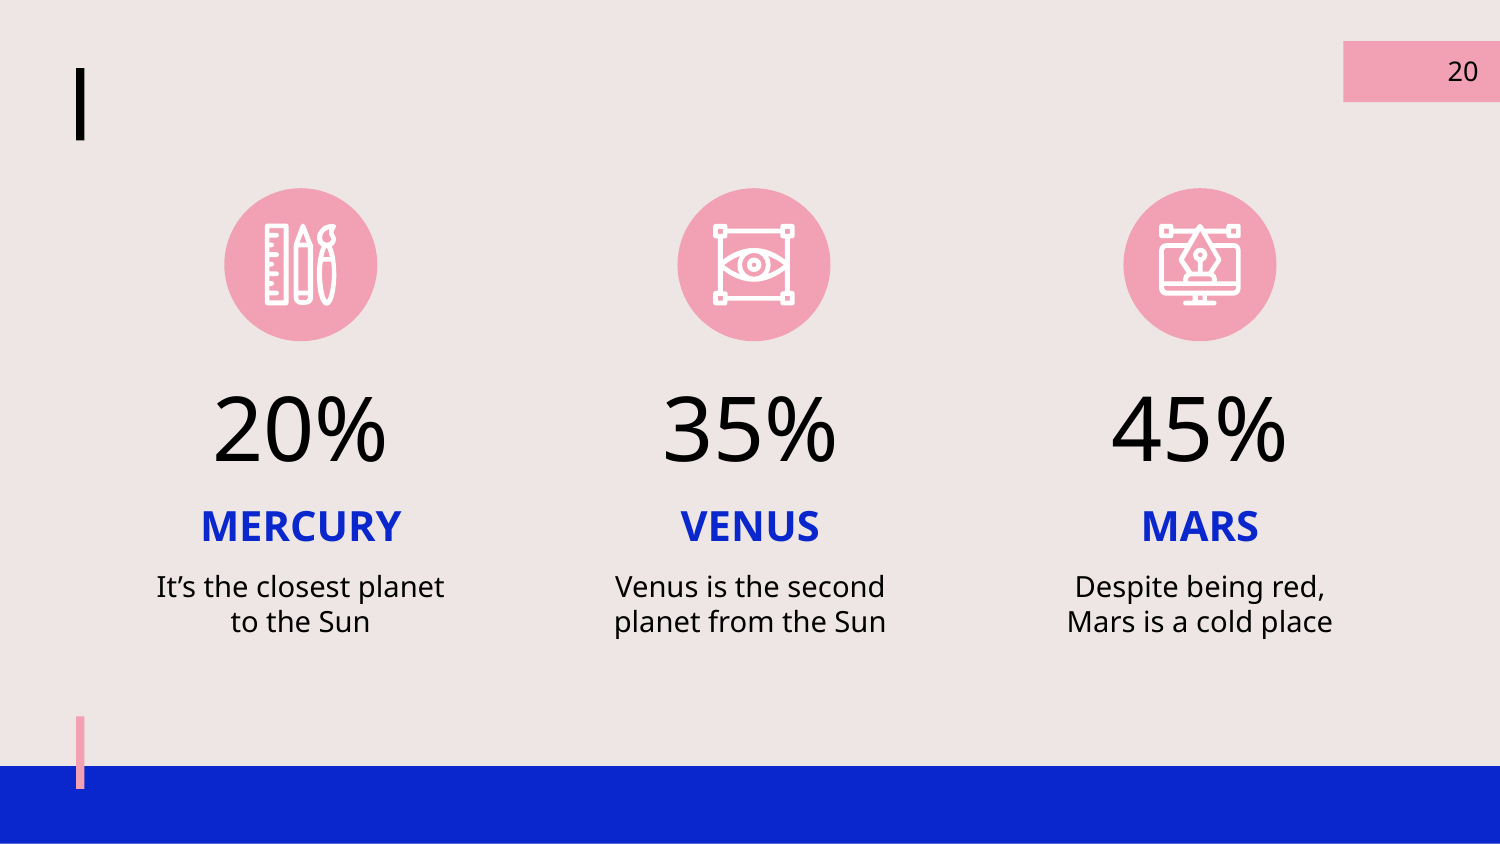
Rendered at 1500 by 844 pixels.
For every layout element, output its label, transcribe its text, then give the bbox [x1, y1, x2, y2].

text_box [264, 223, 337, 306]
text_box [1123, 188, 1277, 342]
title 20% [117, 364, 484, 484]
slide_number ‹#› [1403, 39, 1494, 104]
title 35% [567, 364, 934, 484]
title MERCURY [117, 484, 484, 547]
subtitle Venus is the second planet from the Sun [575, 553, 926, 675]
text_box [1159, 223, 1241, 306]
text_box [677, 188, 831, 342]
subtitle Despite being red, Mars is a cold place [1025, 553, 1375, 675]
title VENUS [567, 484, 934, 547]
subtitle It’s the closest planet to the Sun [125, 553, 476, 675]
title 45% [1017, 364, 1383, 484]
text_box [712, 223, 795, 306]
title MARS [1017, 484, 1383, 547]
text_box [224, 188, 378, 342]
